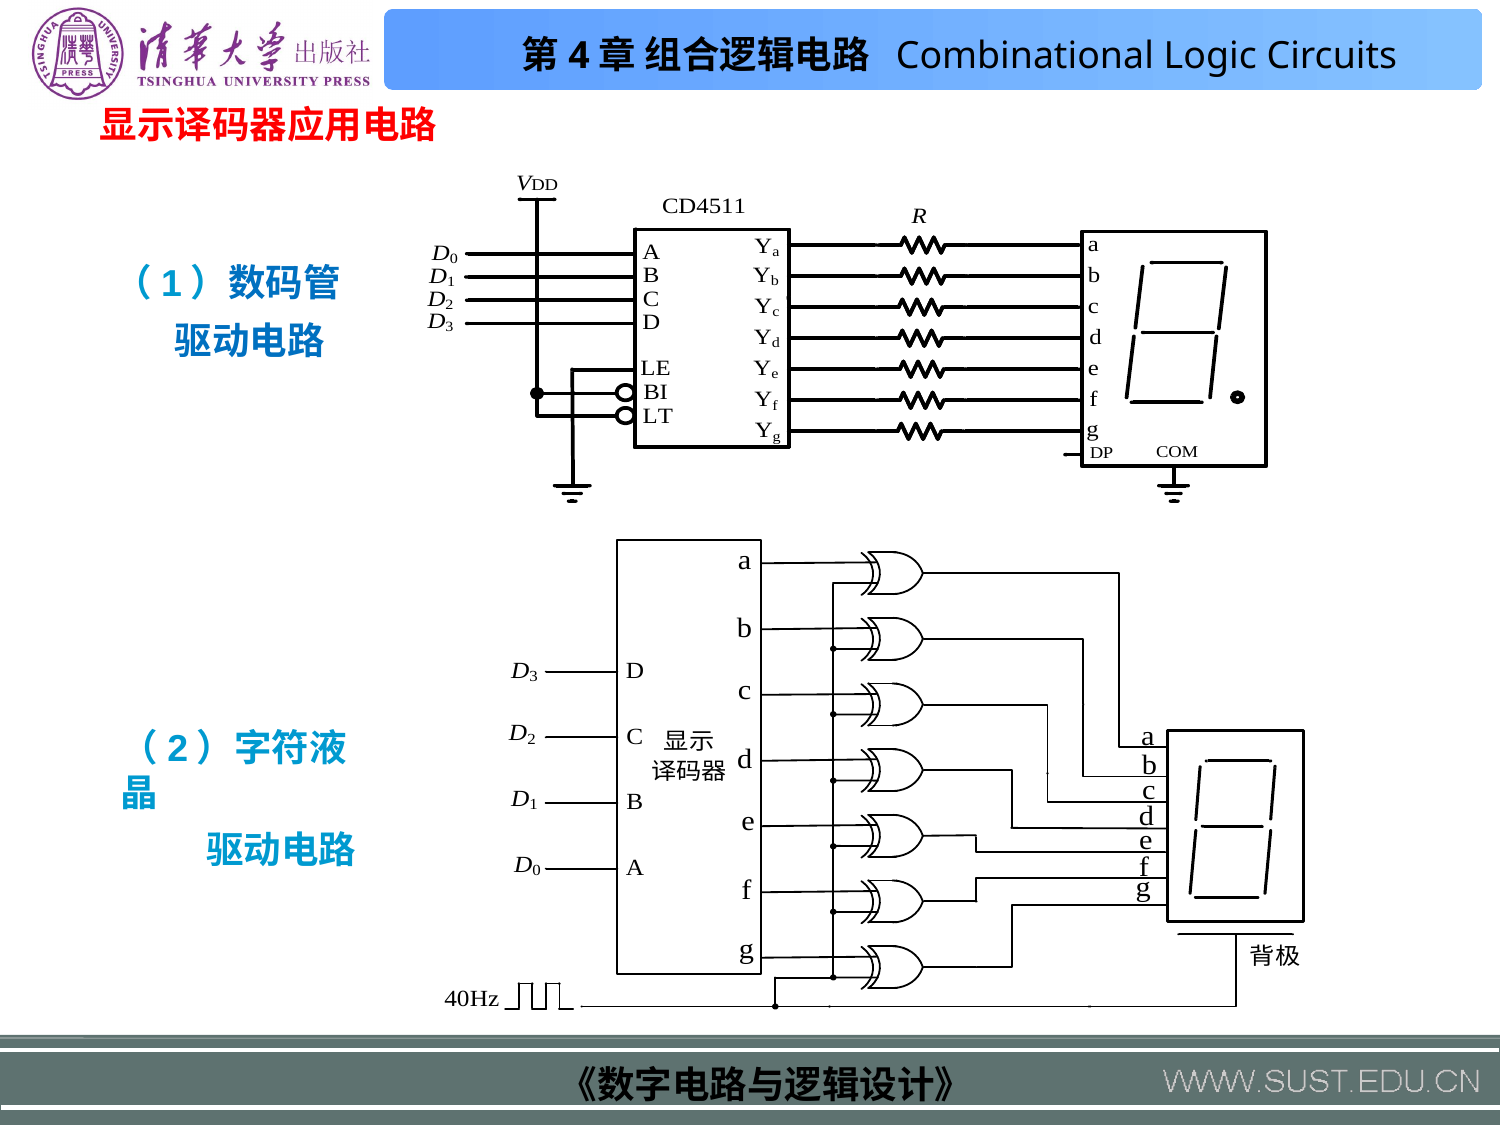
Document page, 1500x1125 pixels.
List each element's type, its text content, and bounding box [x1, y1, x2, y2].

text_box 显示译码器应用电路 [84, 93, 453, 154]
text_box （2）字符液晶 驱动电路 [106, 716, 385, 879]
text_box （1）逻辑抽象 [1151, 1057, 1492, 1105]
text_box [426, 529, 1345, 1033]
text_box （1）数码管 驱动电路 [99, 251, 356, 369]
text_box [384, 154, 1289, 529]
picture [28, 0, 373, 110]
